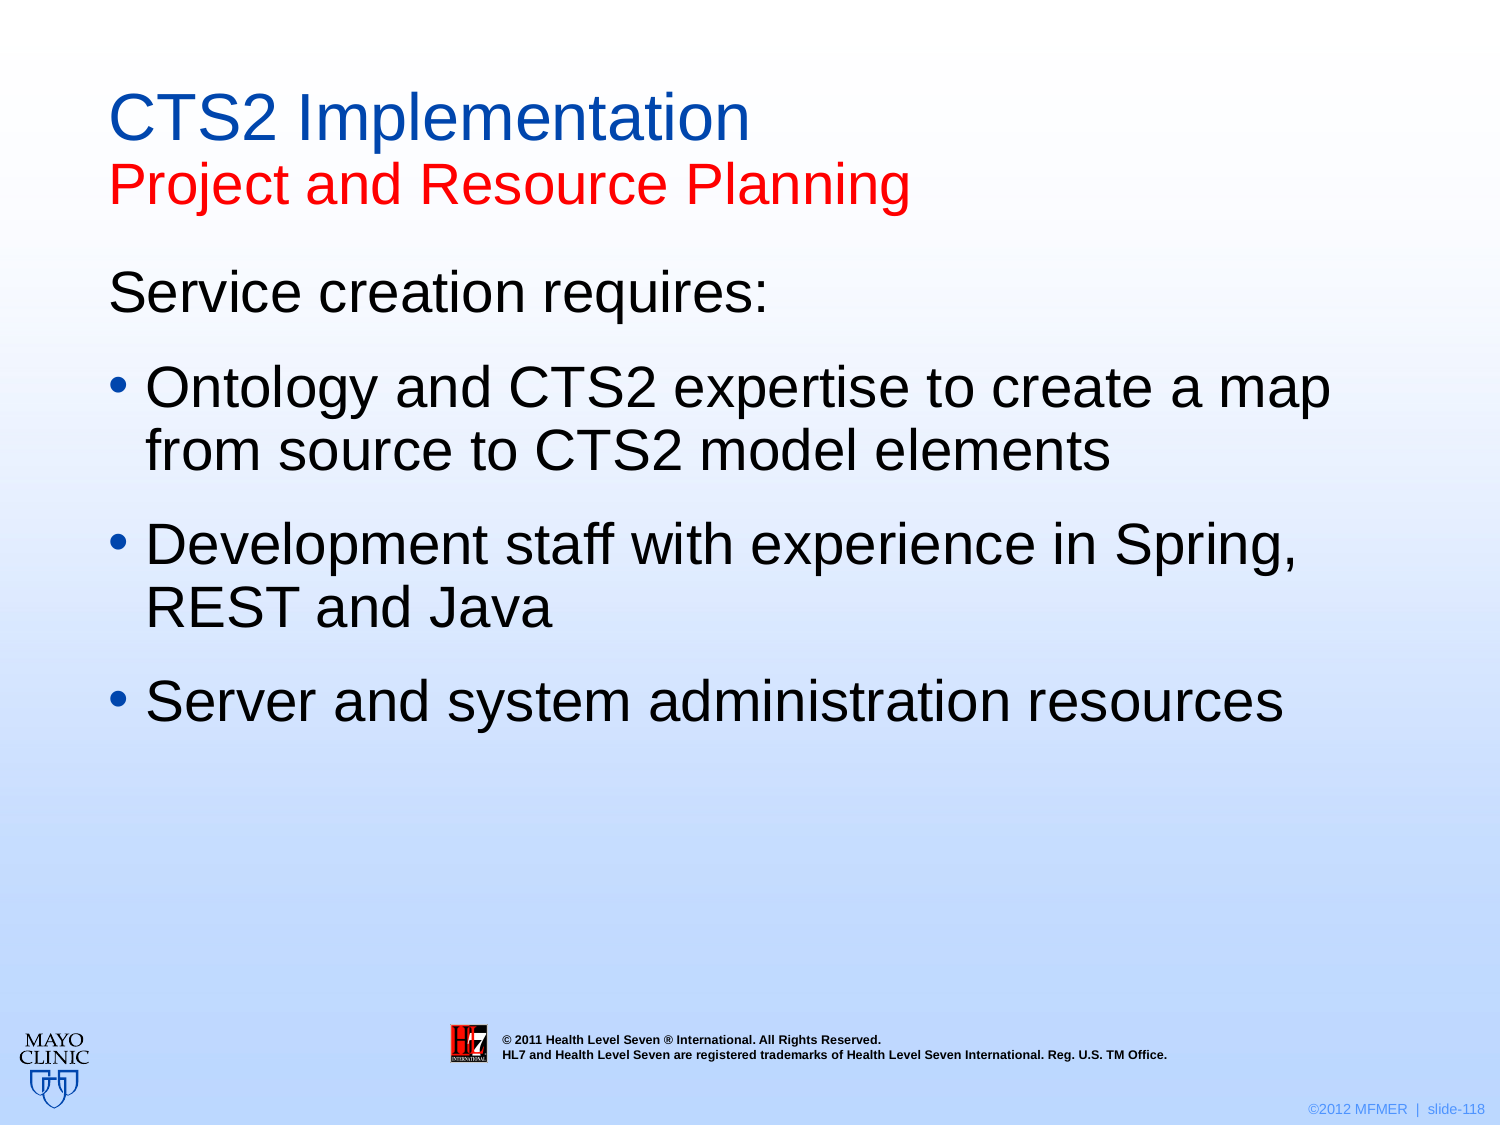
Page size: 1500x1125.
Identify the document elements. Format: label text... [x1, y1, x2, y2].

title CTS2 Implementation Project and Resource Planning [108, 0, 1392, 224]
picture [0, 0, 1500, 1125]
list Service creation requires: Ontology and CTS2 expertise to create a map from source to CTS2 model elements Development staff with experience in Spring, REST and Java Server and system administration resources [108, 224, 1392, 1013]
